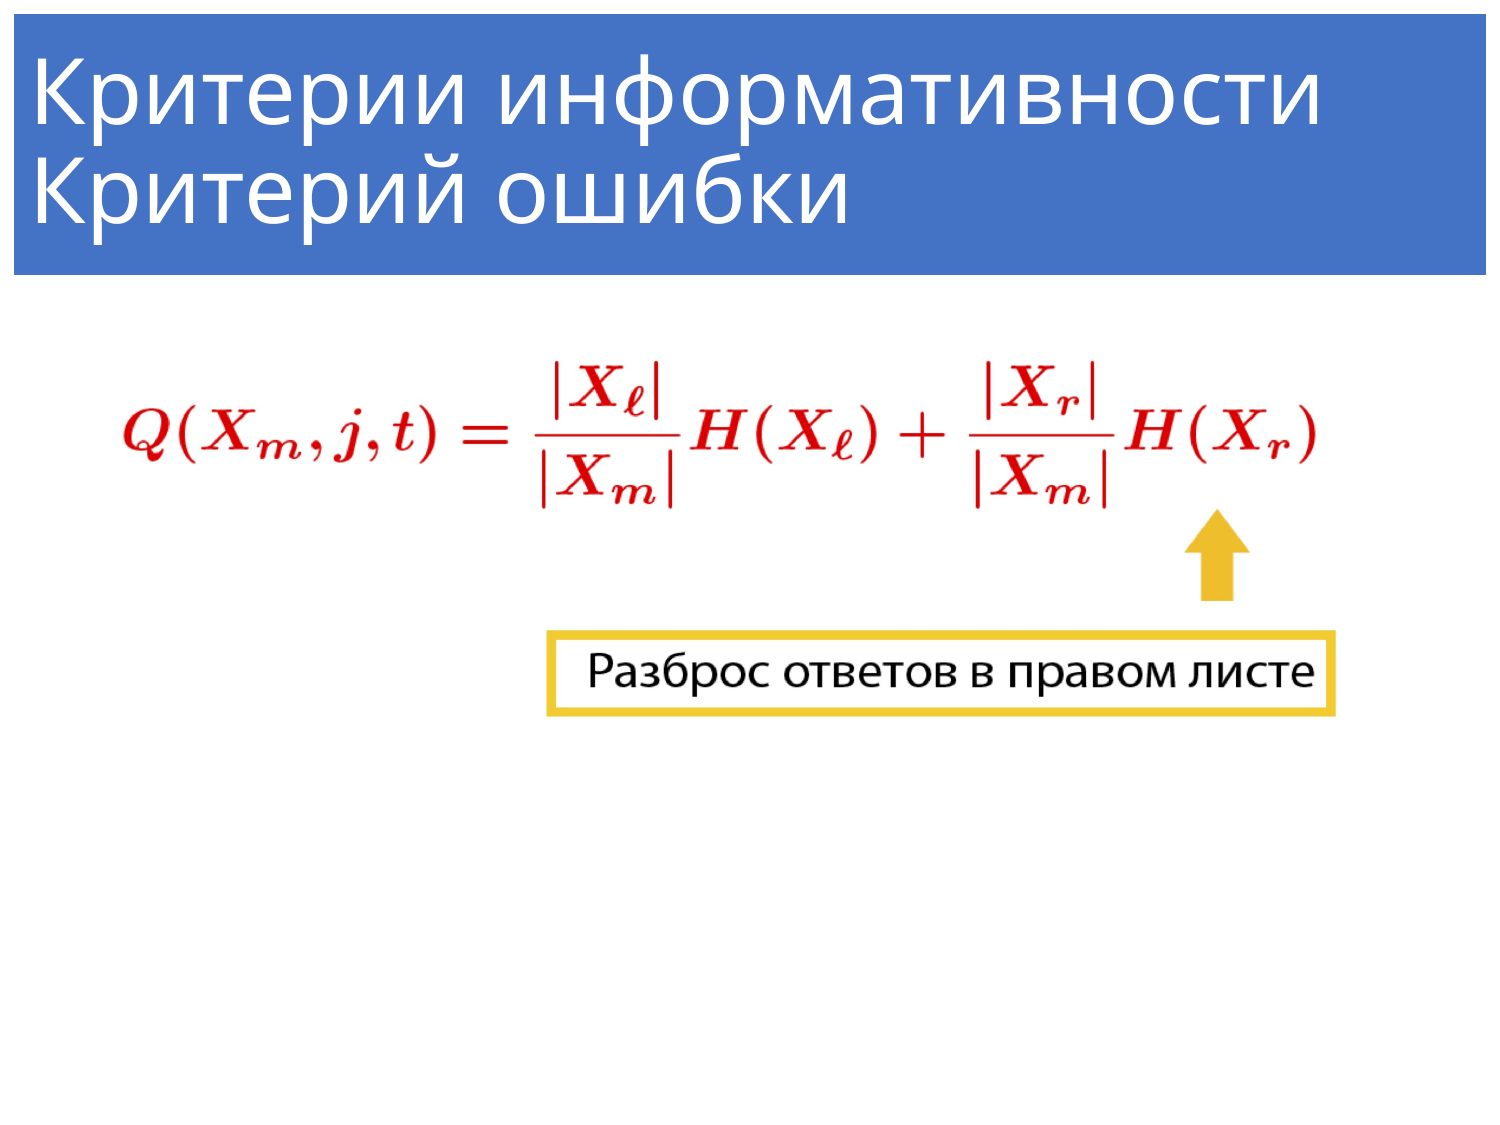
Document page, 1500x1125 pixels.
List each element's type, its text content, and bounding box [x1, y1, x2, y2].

picture [111, 295, 1377, 1111]
title Критерии информативности Критерий ошибки [14, 14, 1486, 275]
